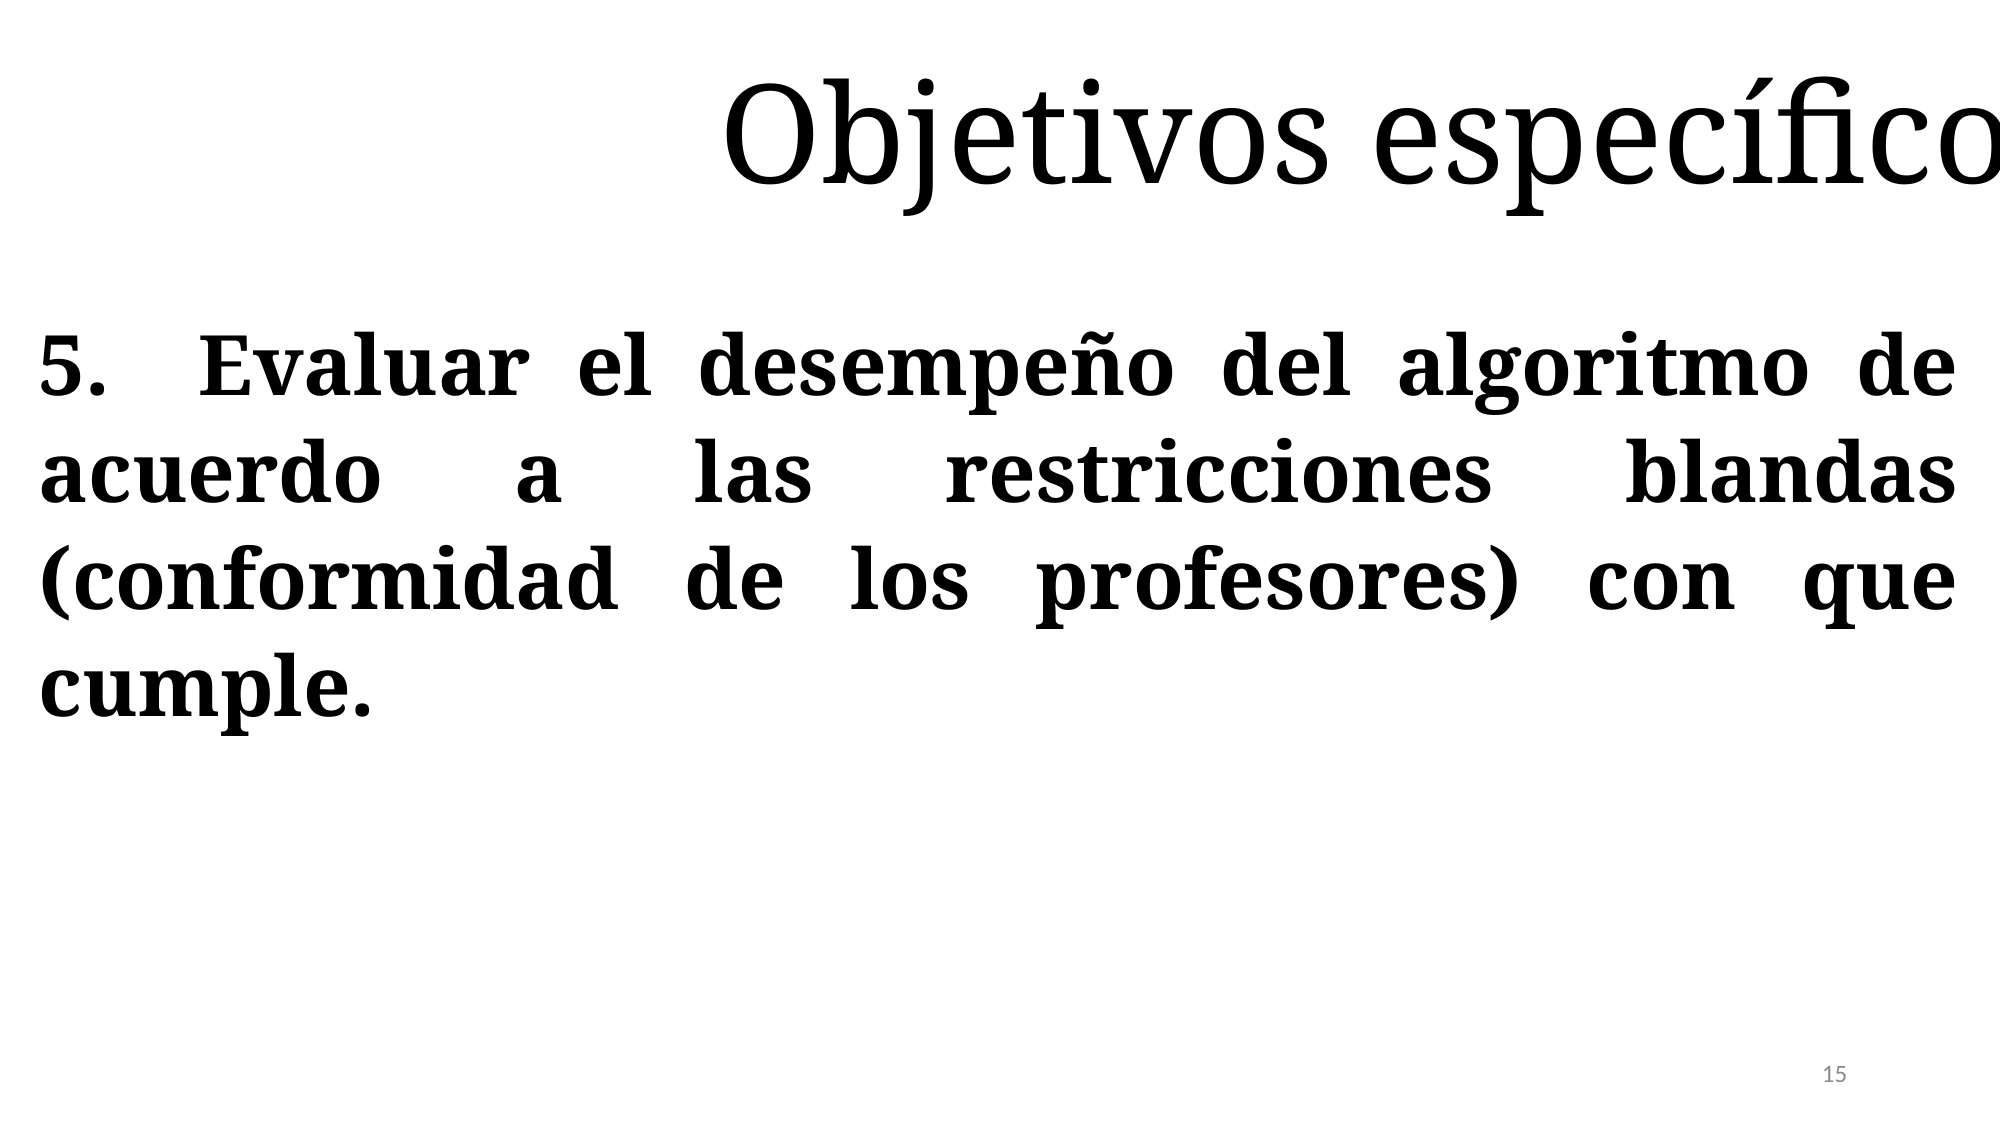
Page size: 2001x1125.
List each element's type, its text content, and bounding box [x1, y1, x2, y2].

text_box Objetivos específicos [704, 27, 2000, 219]
text_box 5. Evaluar el desempeño del algoritmo de acuerdo a las restricciones blandas (conformidad de los profesores) con que cumple. [24, 297, 1975, 741]
slide_number 15 [1412, 1042, 1863, 1103]
